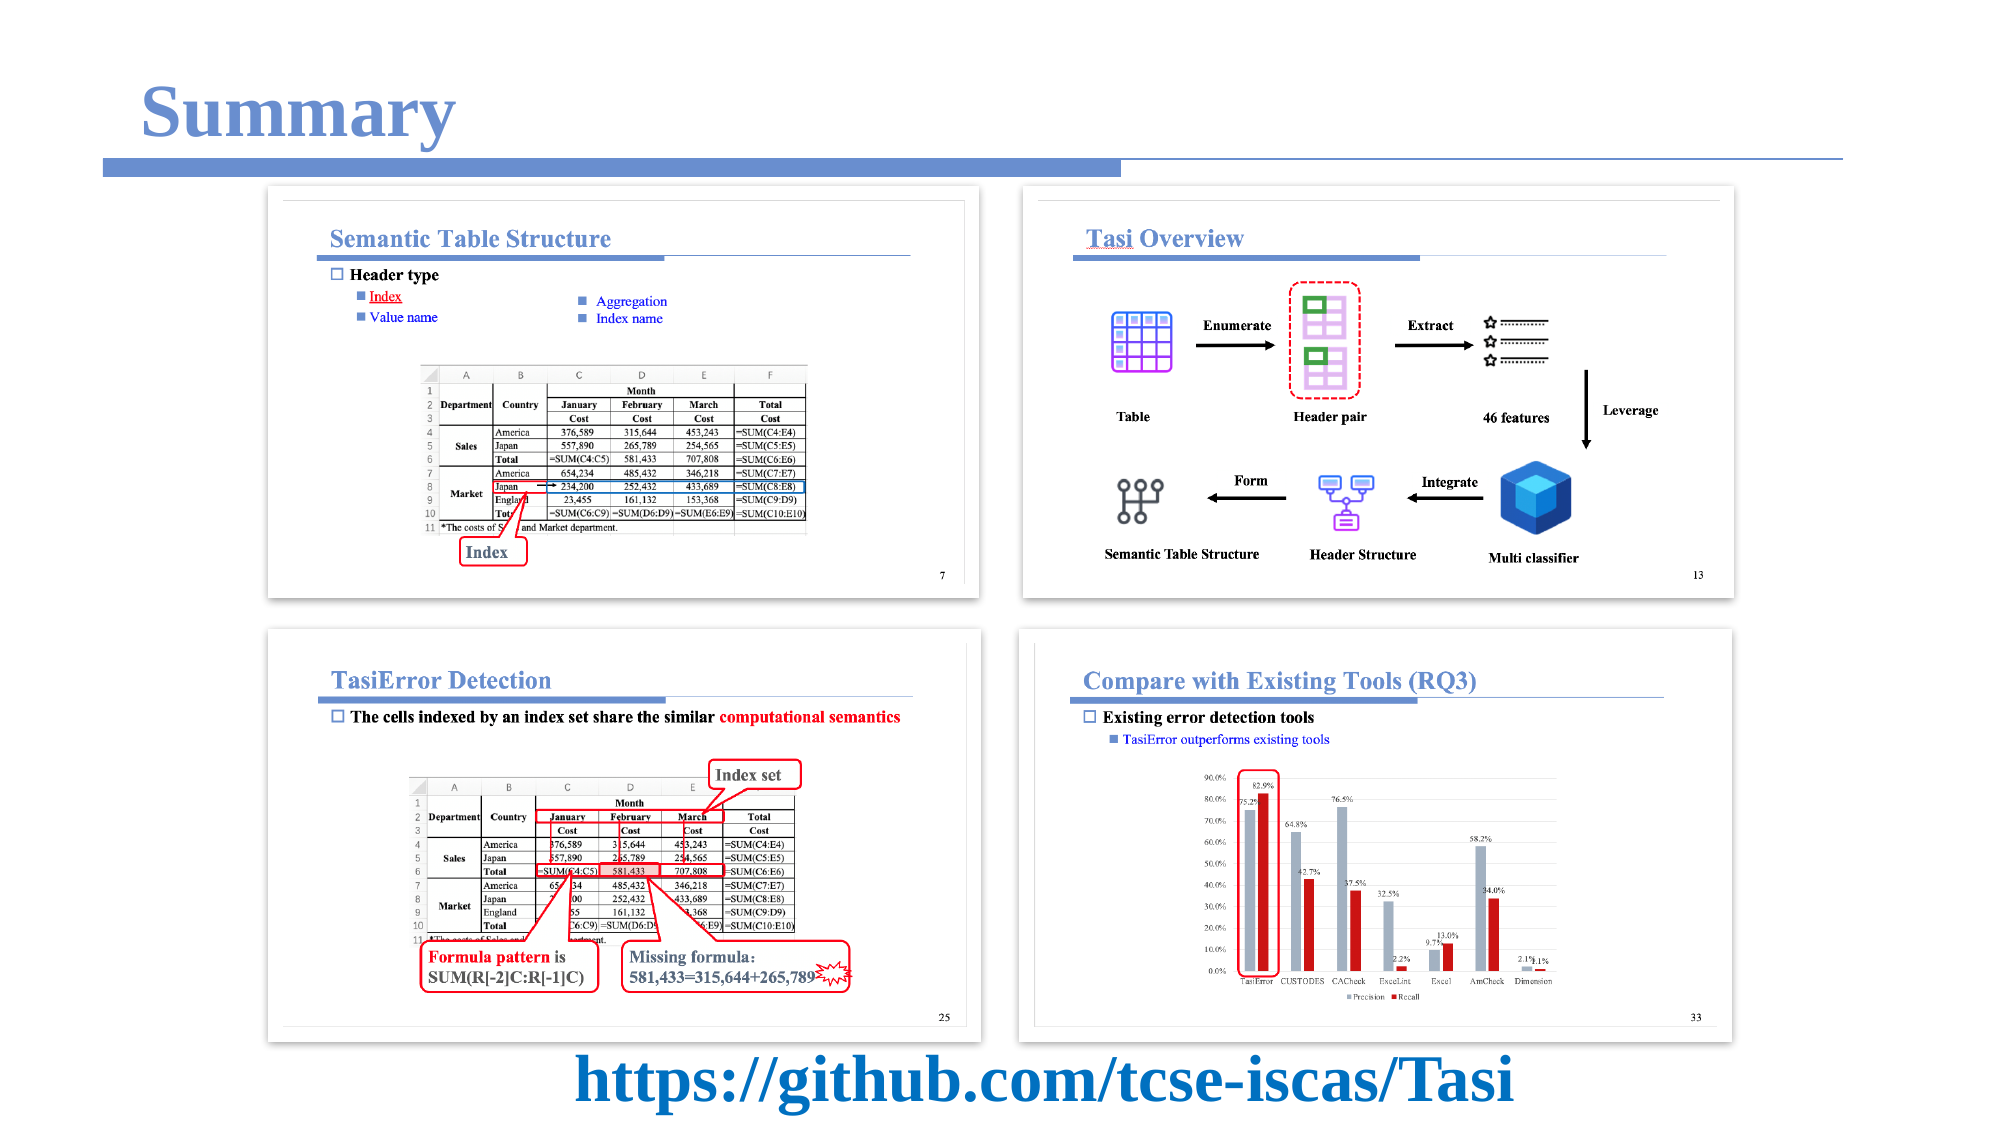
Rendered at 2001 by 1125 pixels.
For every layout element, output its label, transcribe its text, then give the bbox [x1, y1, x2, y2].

picture [1033, 642, 1718, 1028]
title Summary [125, 50, 1876, 159]
picture [282, 642, 968, 1028]
text_box https://github.com/tcse-iscas/Tasi [542, 1026, 2000, 1122]
picture [1037, 199, 1721, 585]
picture [282, 199, 966, 585]
